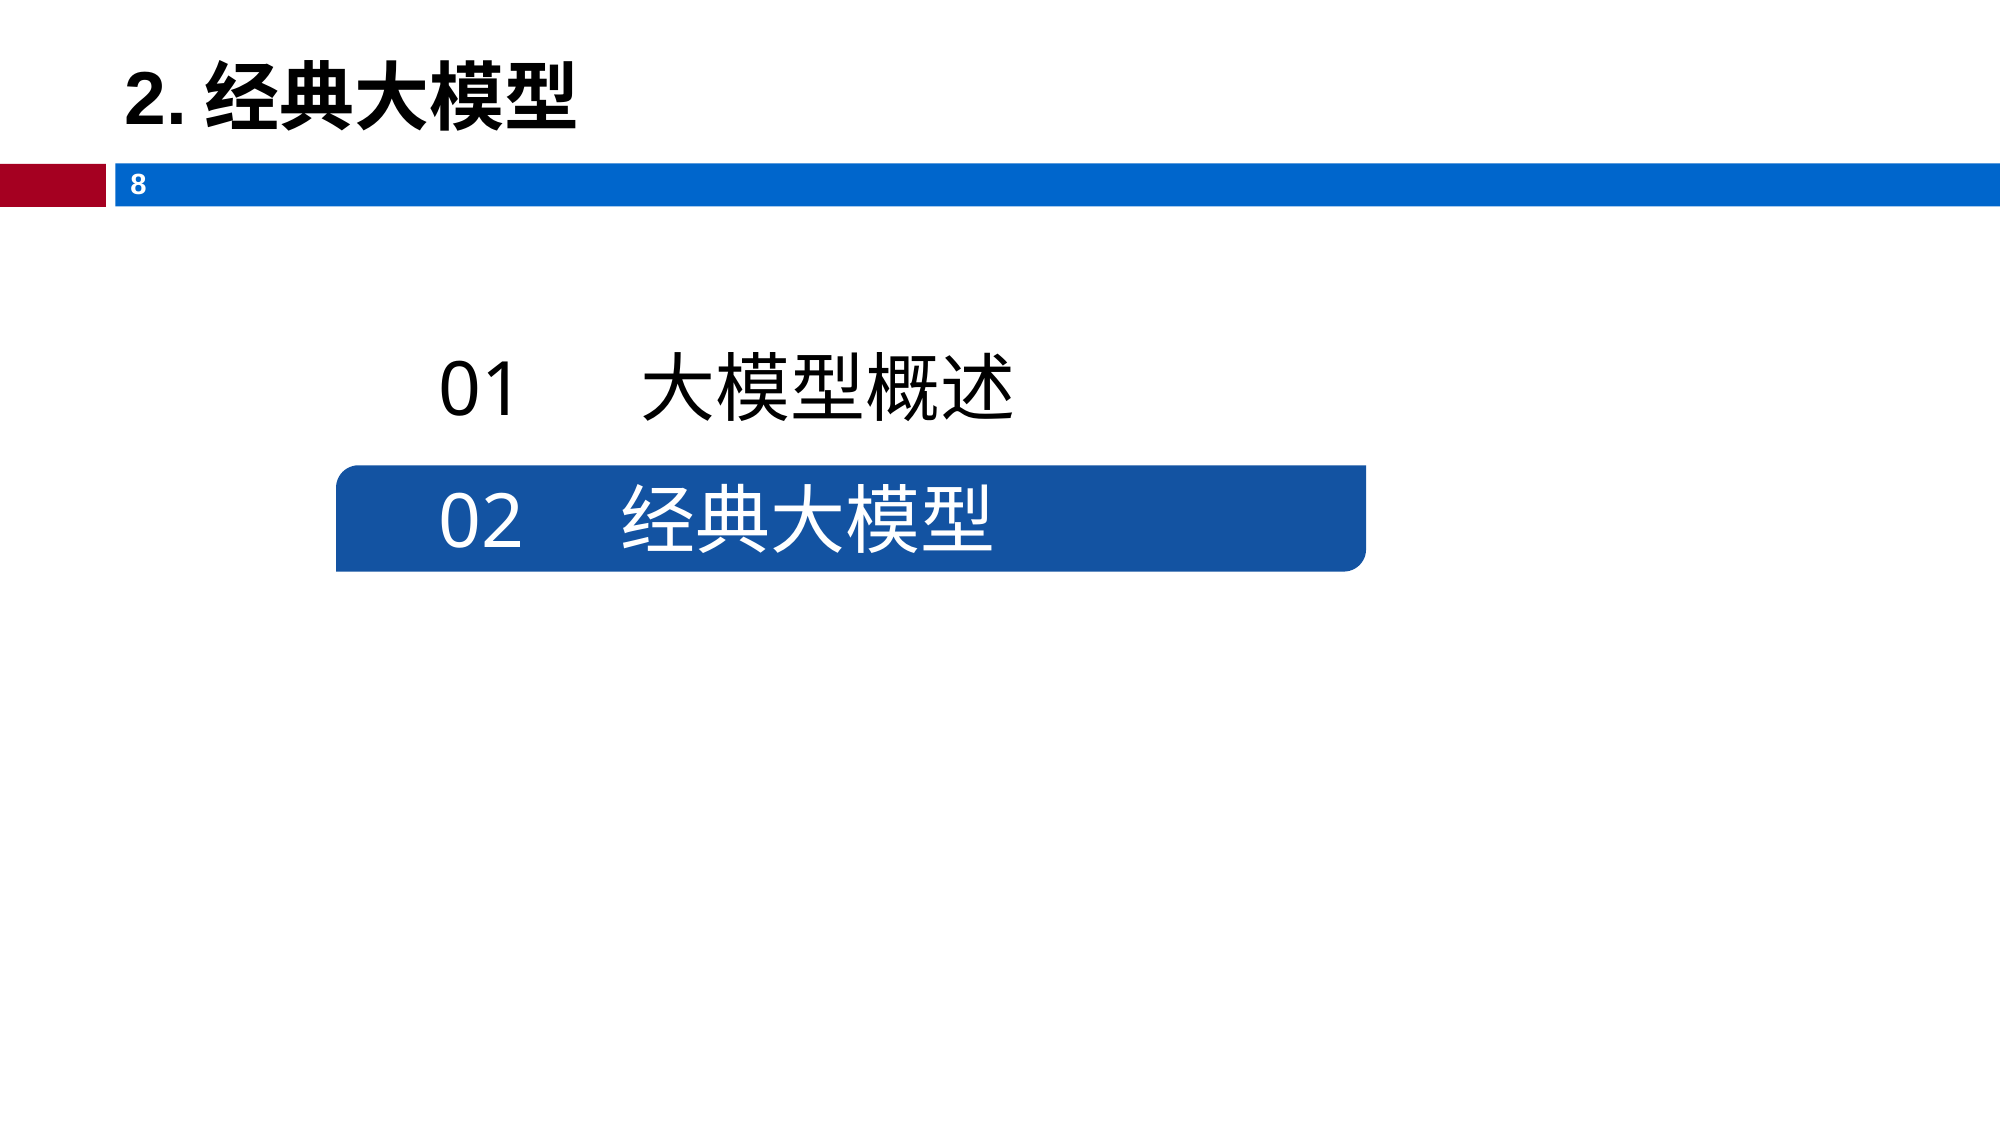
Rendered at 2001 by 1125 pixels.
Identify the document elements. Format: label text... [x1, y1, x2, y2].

text_box [333, 463, 1369, 574]
text_box 01 大模型概述 [438, 340, 1404, 431]
text_box 02 经典大模型 [438, 471, 1463, 563]
title 2.经典大模型 [109, 38, 2000, 150]
